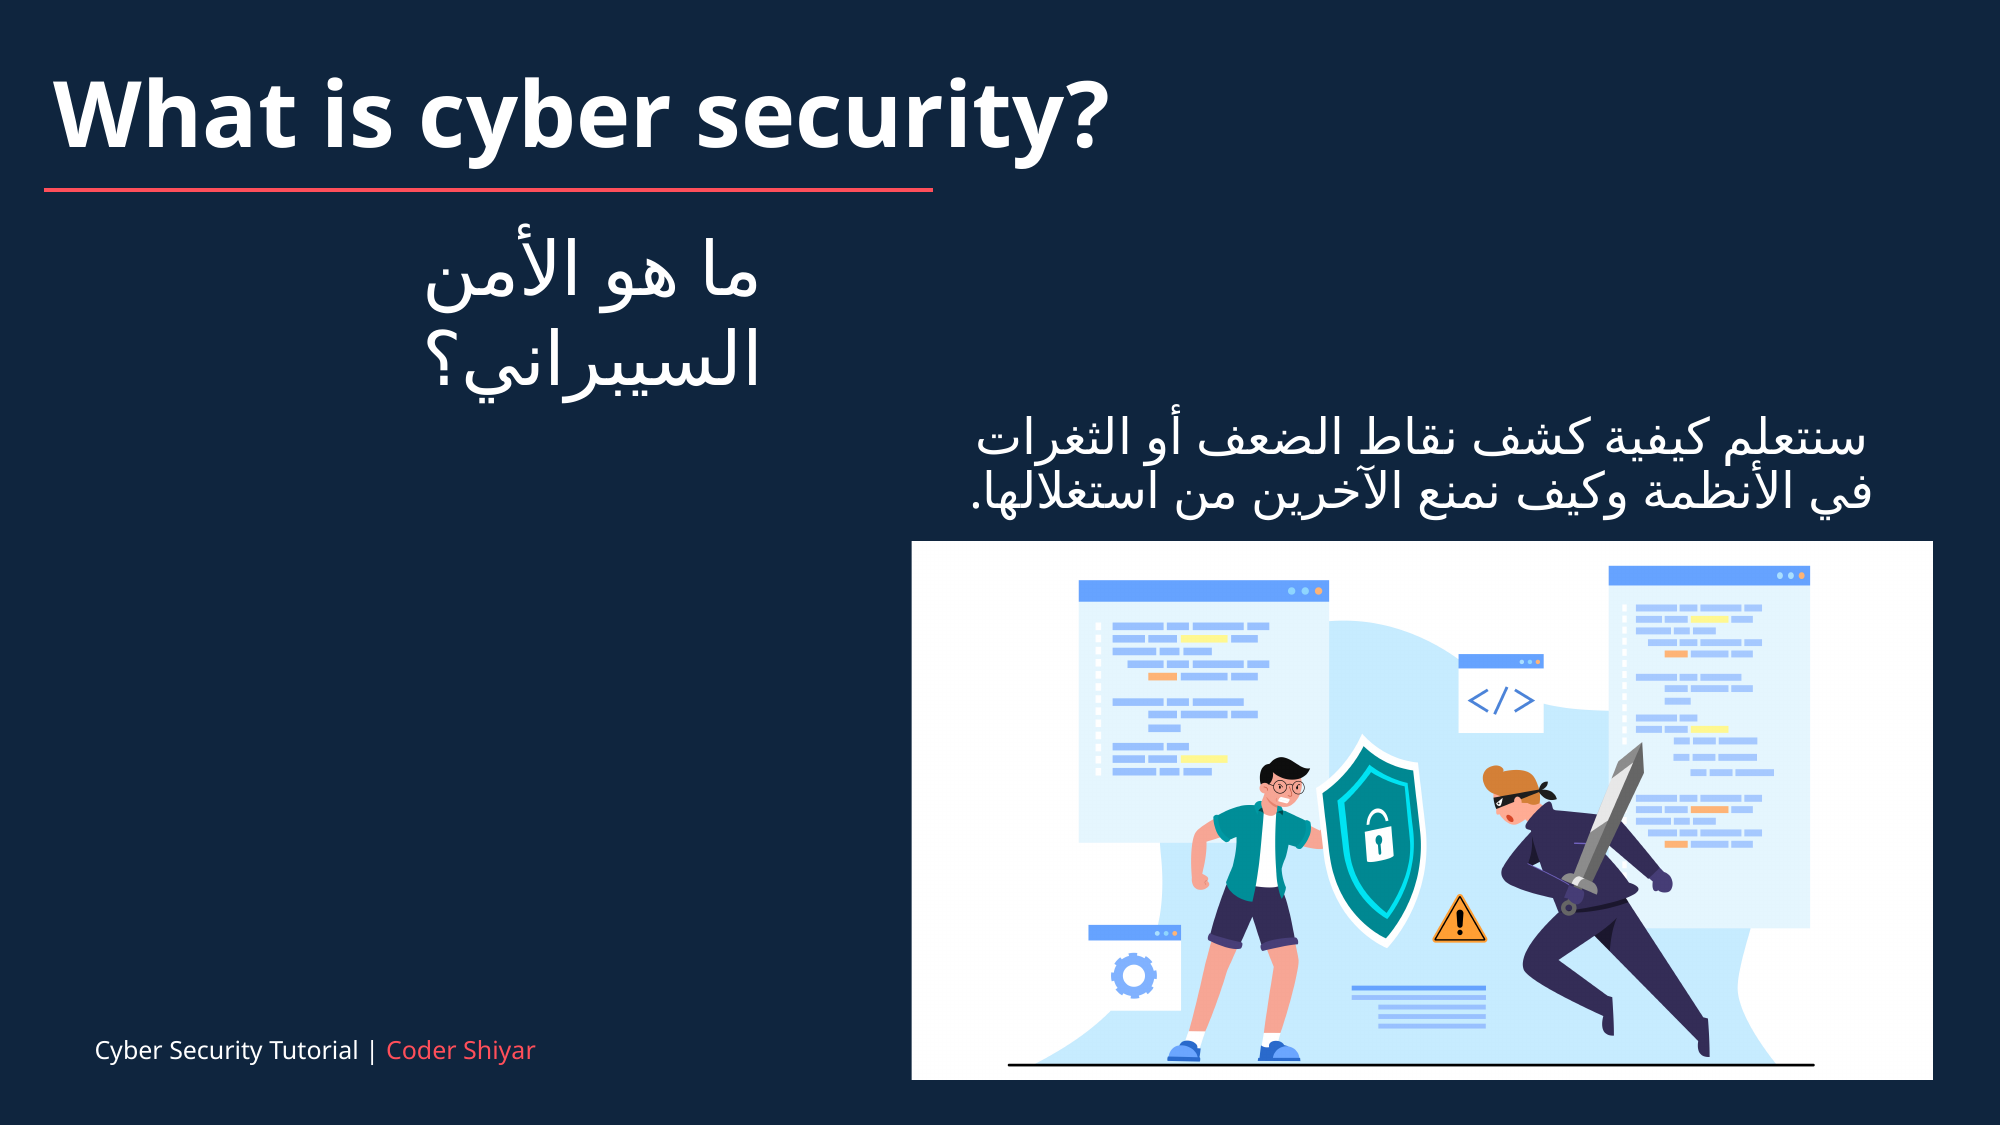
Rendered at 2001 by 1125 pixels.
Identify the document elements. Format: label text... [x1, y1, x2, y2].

picture [911, 541, 1933, 1080]
title What is cyber security? [38, 9, 1325, 228]
text_box سنتعلم كيفية كشف نقاط الضعف أو الثغرات في الأنظمة وكيف نمنع الآخرين من استغلالها. [941, 190, 1903, 541]
list ما هو الأمن السيبراني؟ [79, 213, 779, 426]
footer Cyber Security Tutorial | Coder Shiyar [79, 1020, 755, 1080]
